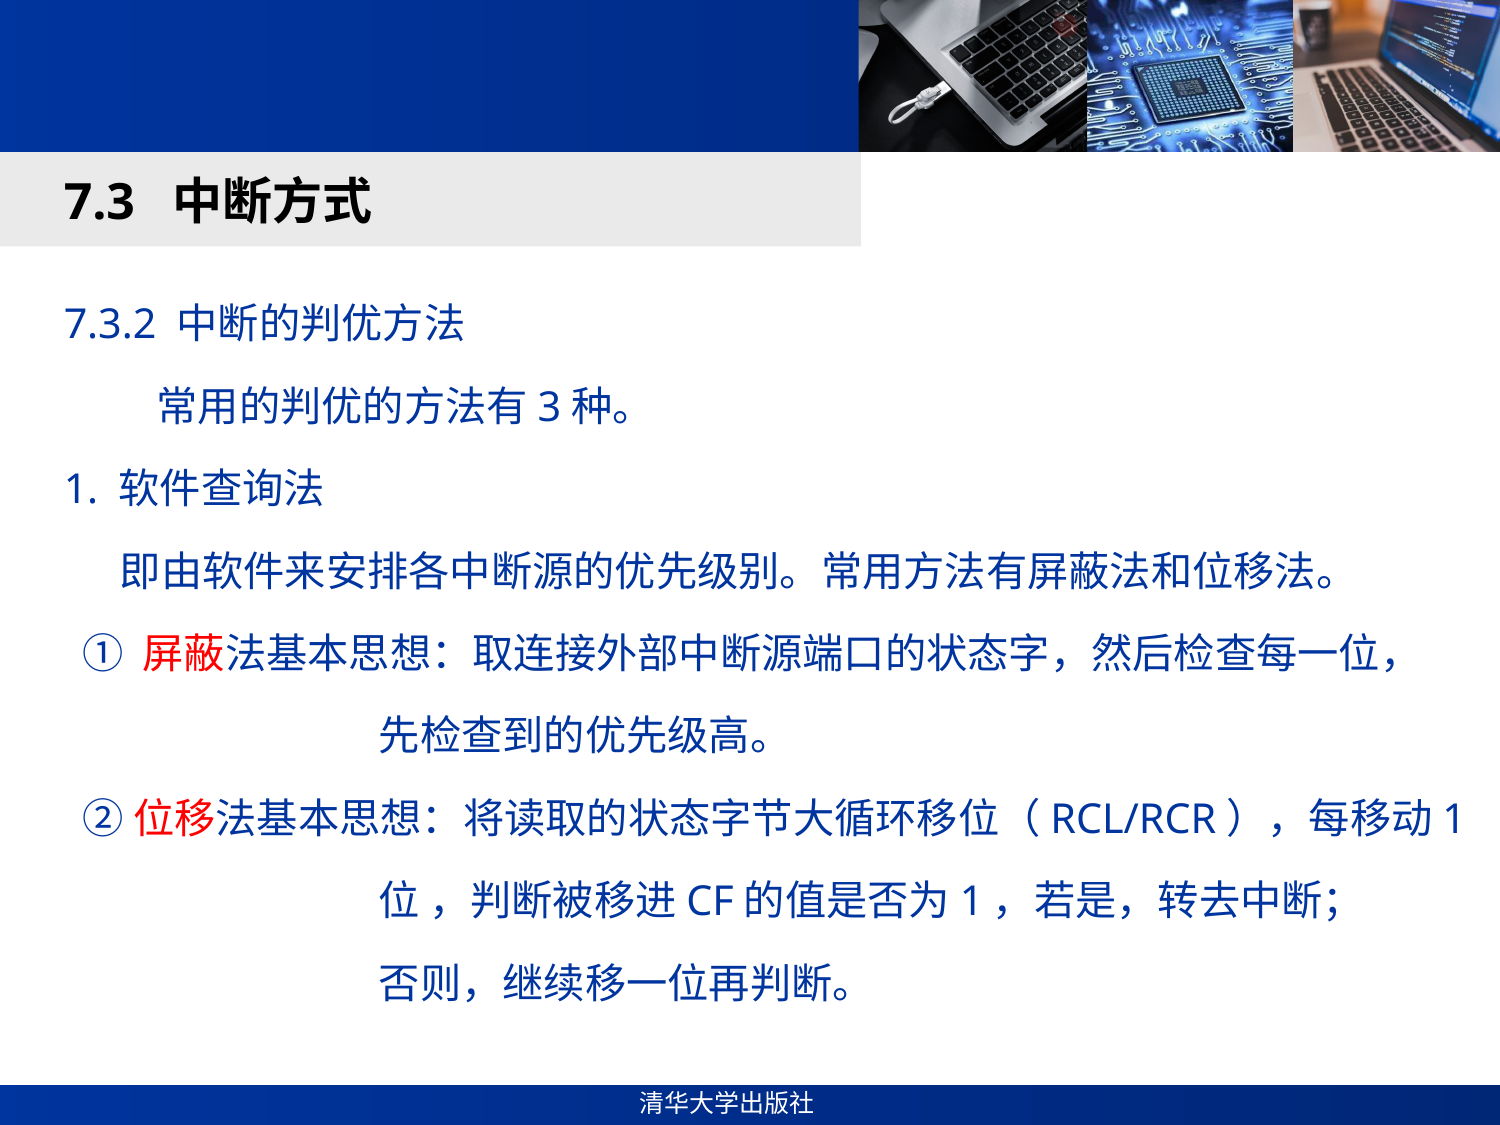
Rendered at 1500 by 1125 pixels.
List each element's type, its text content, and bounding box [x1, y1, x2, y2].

list 7.3 中断方式 [48, 162, 644, 258]
text_box 7.3.2 中断的判优方法 常用的判优的方法有3种。 1. 软件查询法 即由软件来安排各中断源的优先级别。常用方法有屏蔽法和位移法。 ① 屏蔽法基本思想：取连接外部中断源端口的状态字，然后检查每一位， 先检查到的优先级高。 ②位移法基本思想：将读取的状态字节大循环移位（RCL/RCR），每移动1 位 ，判断被移进CF的值是否为1，若是，转去中断； 否则，继续移一位再判断。 [48, 257, 1481, 1045]
picture [858, 0, 1500, 152]
